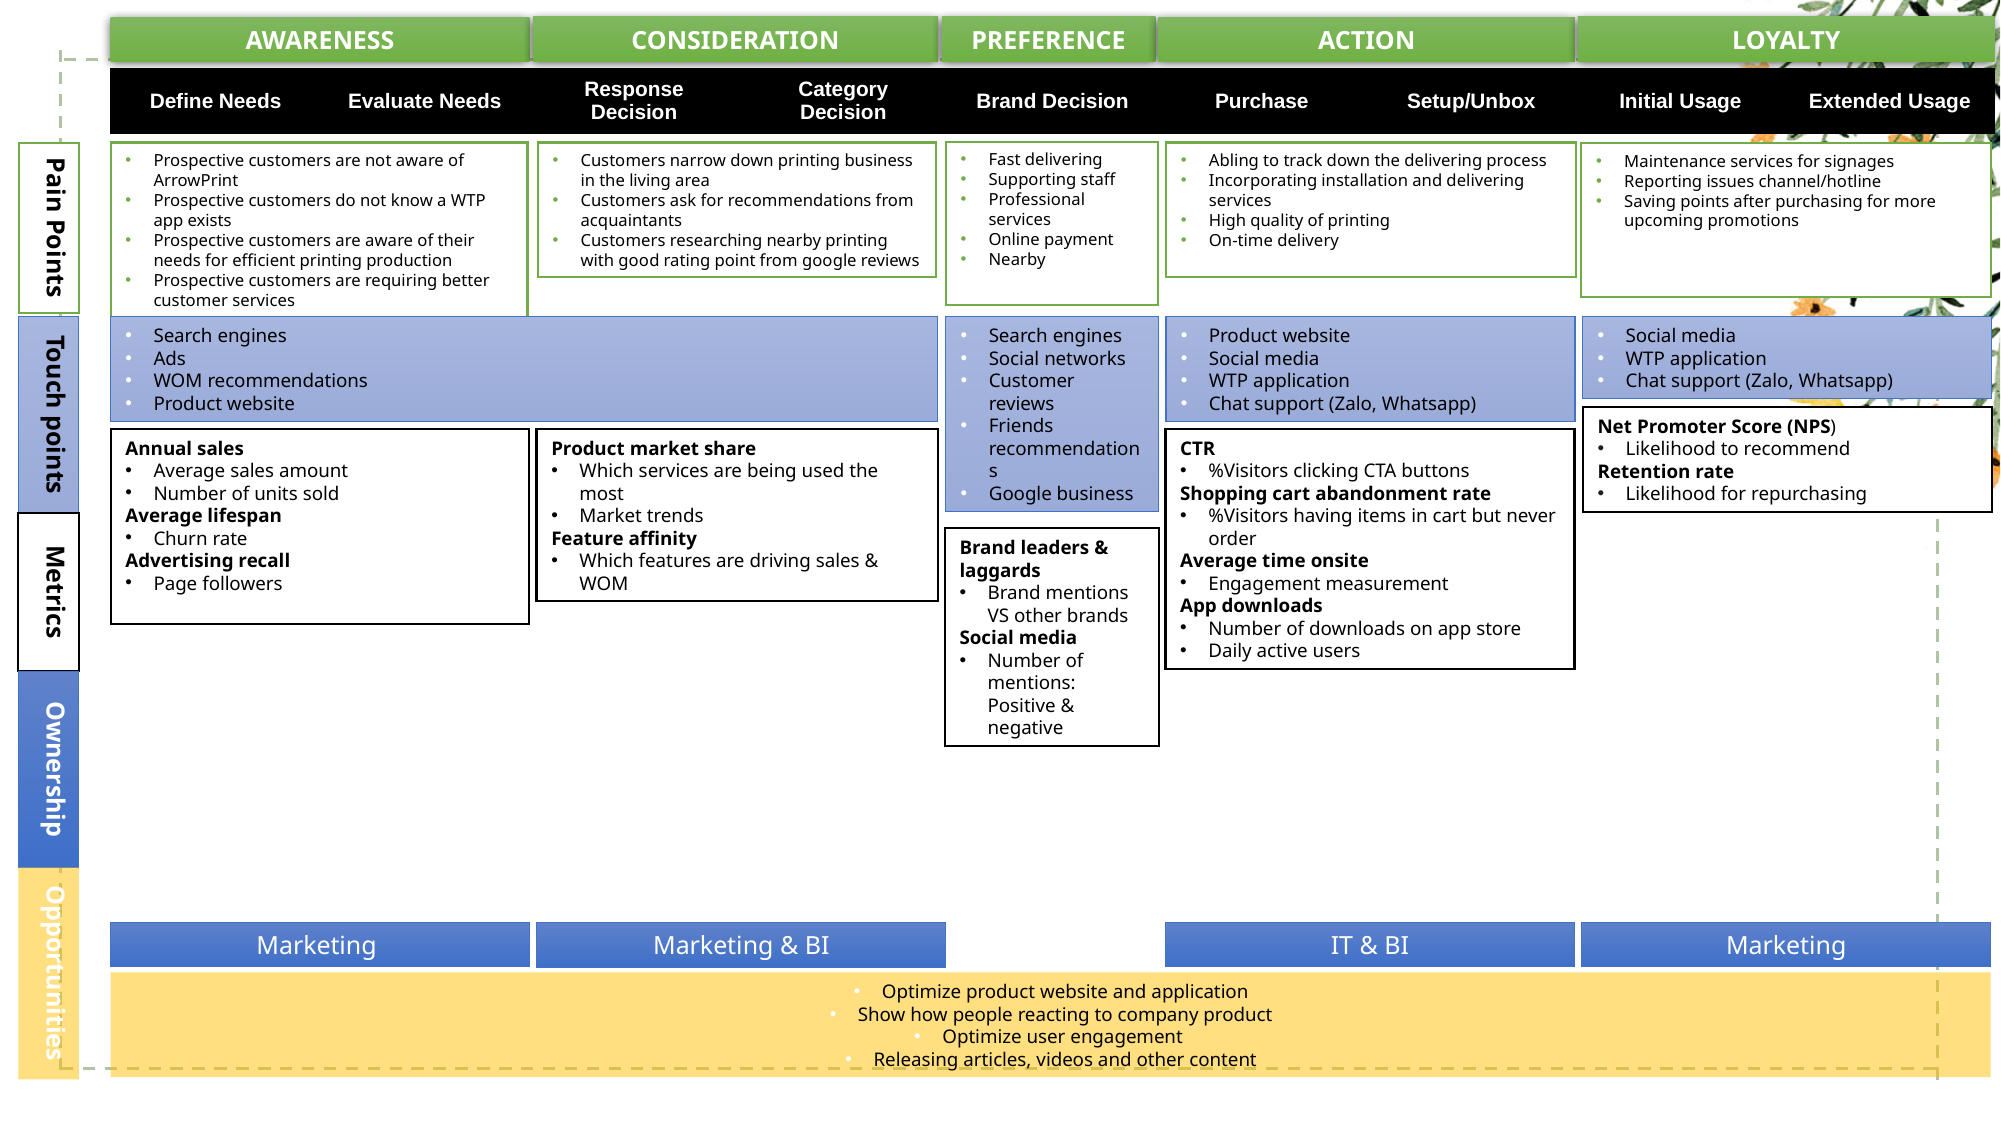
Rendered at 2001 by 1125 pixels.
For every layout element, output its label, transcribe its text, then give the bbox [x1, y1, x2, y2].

text_box Ownership [18, 671, 60, 867]
text_box Touch points [18, 316, 60, 512]
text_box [60, 0, 2000, 1082]
text_box Pain Points [18, 142, 60, 314]
text_box Opportunities [18, 867, 60, 1080]
text_box Metrics [17, 512, 60, 672]
